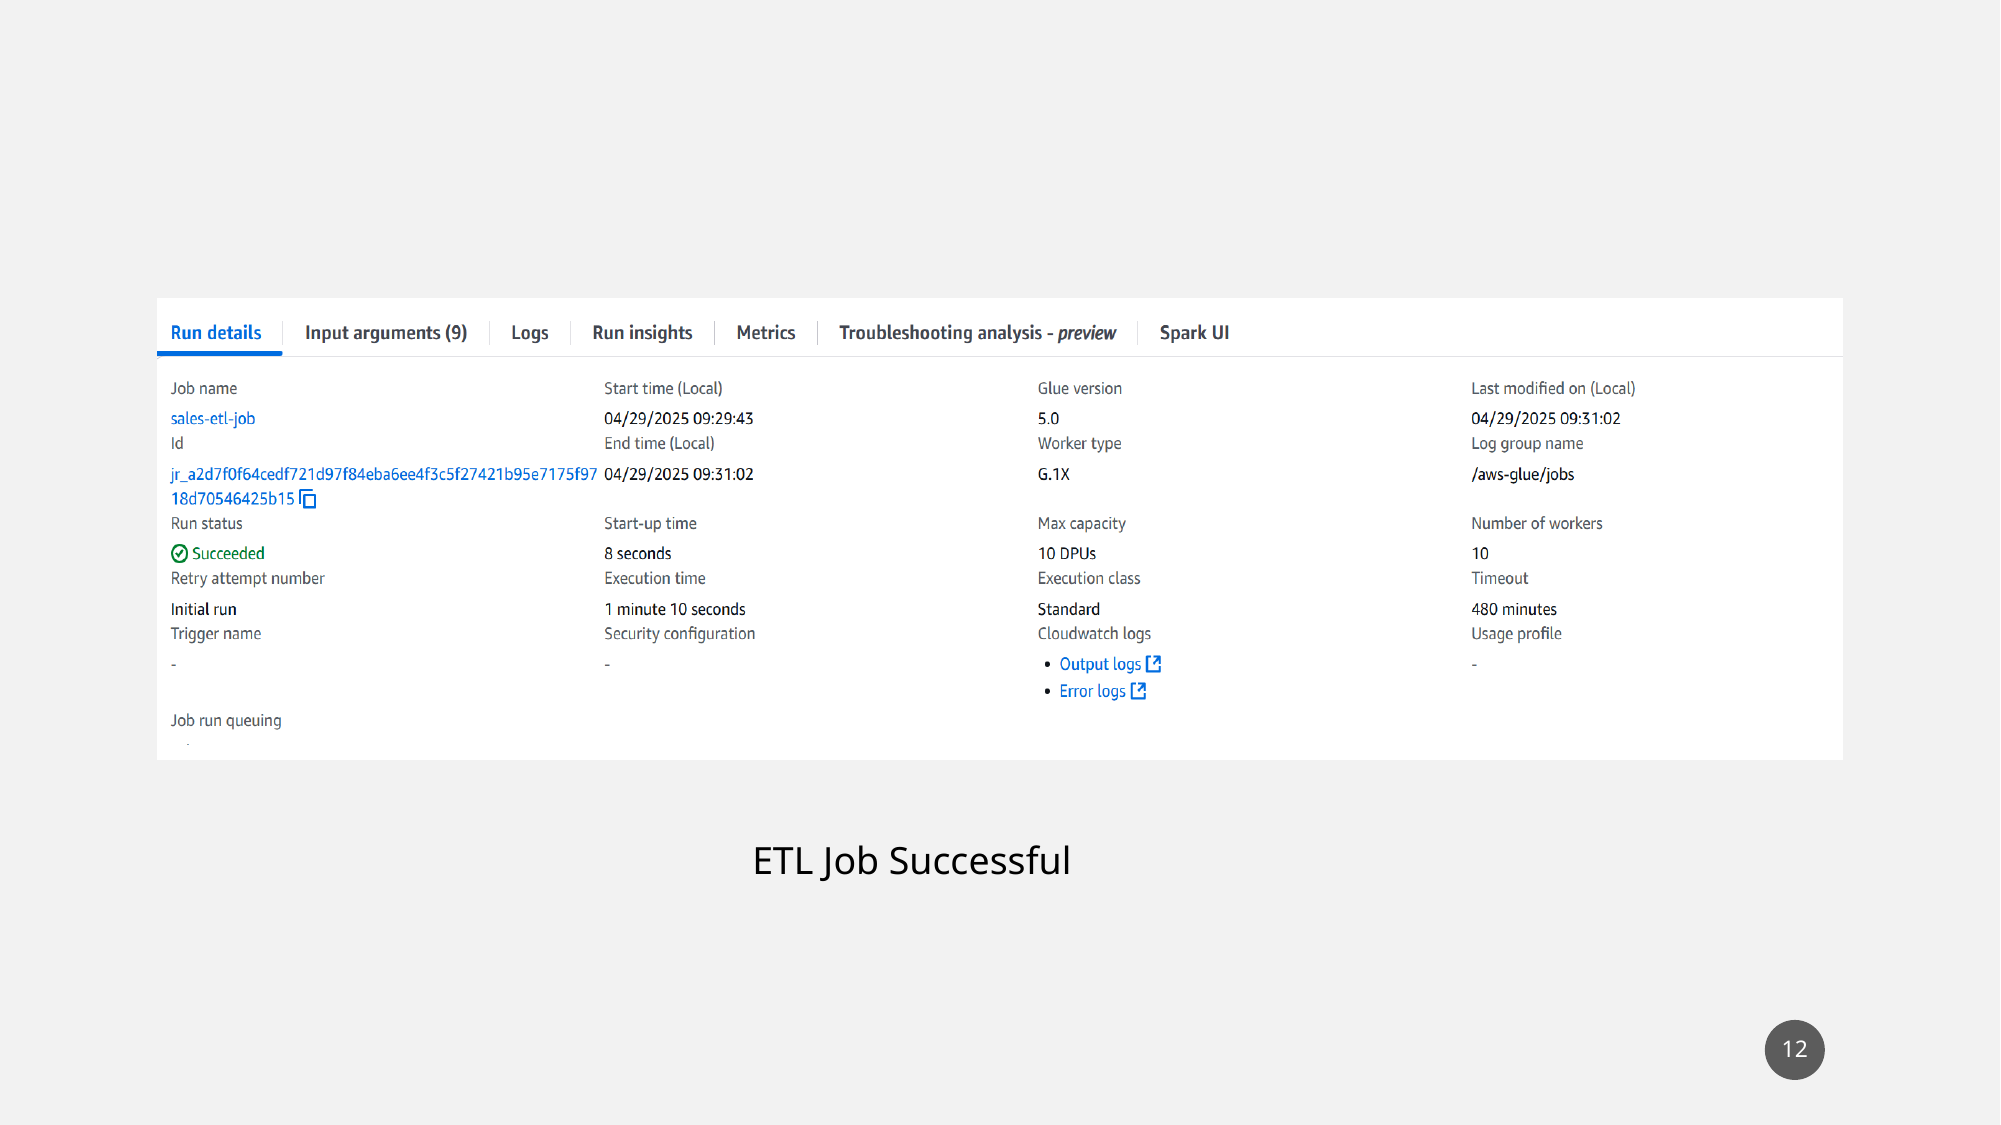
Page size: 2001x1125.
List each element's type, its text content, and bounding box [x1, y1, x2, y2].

slide_number 12 [1764, 1019, 1825, 1080]
text_box ETL Job Successful [737, 829, 1120, 890]
picture [157, 298, 1843, 760]
